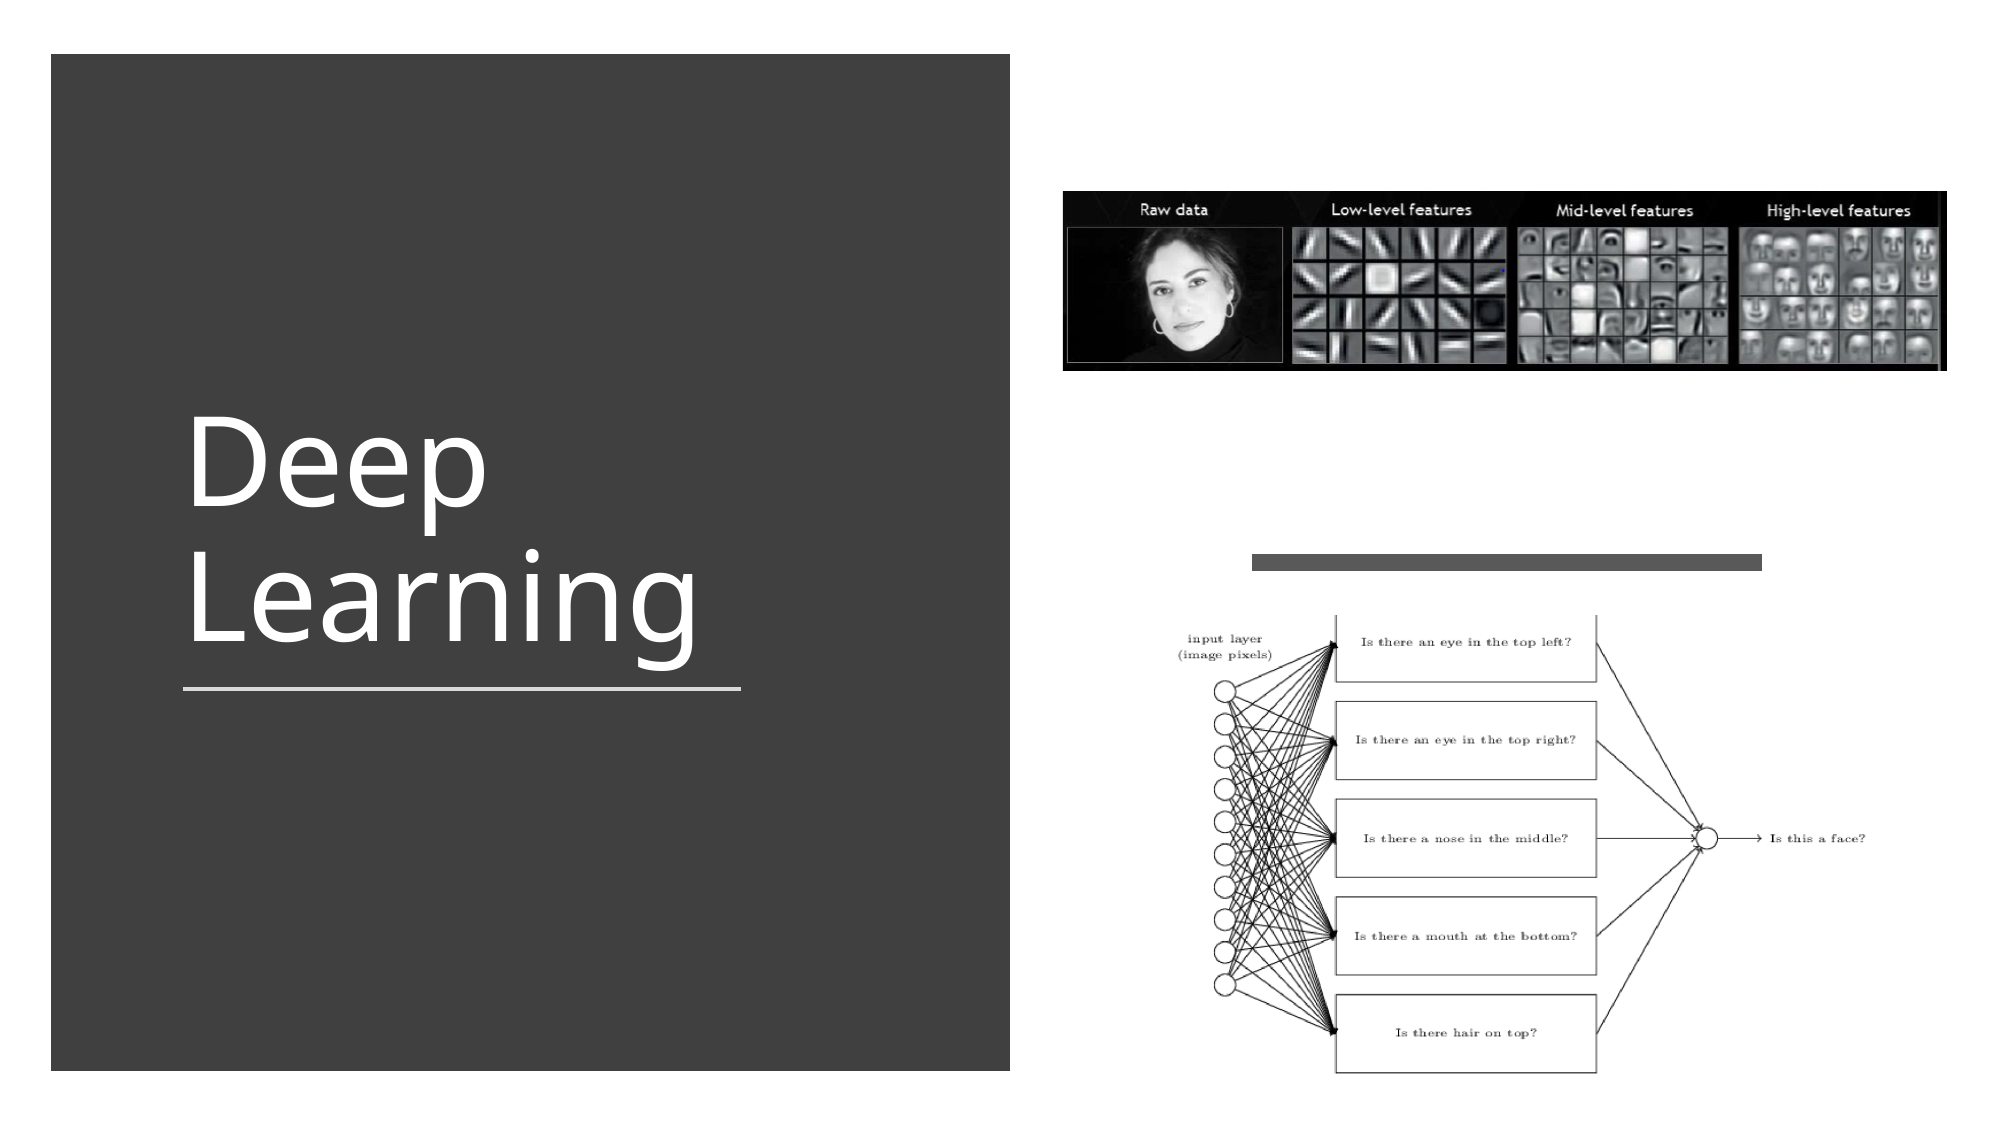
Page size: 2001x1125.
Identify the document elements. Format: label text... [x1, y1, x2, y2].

title Deep Learning [167, 172, 899, 677]
picture [1062, 191, 1947, 371]
text_box [61, 64, 1001, 1061]
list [1130, 615, 1880, 1074]
